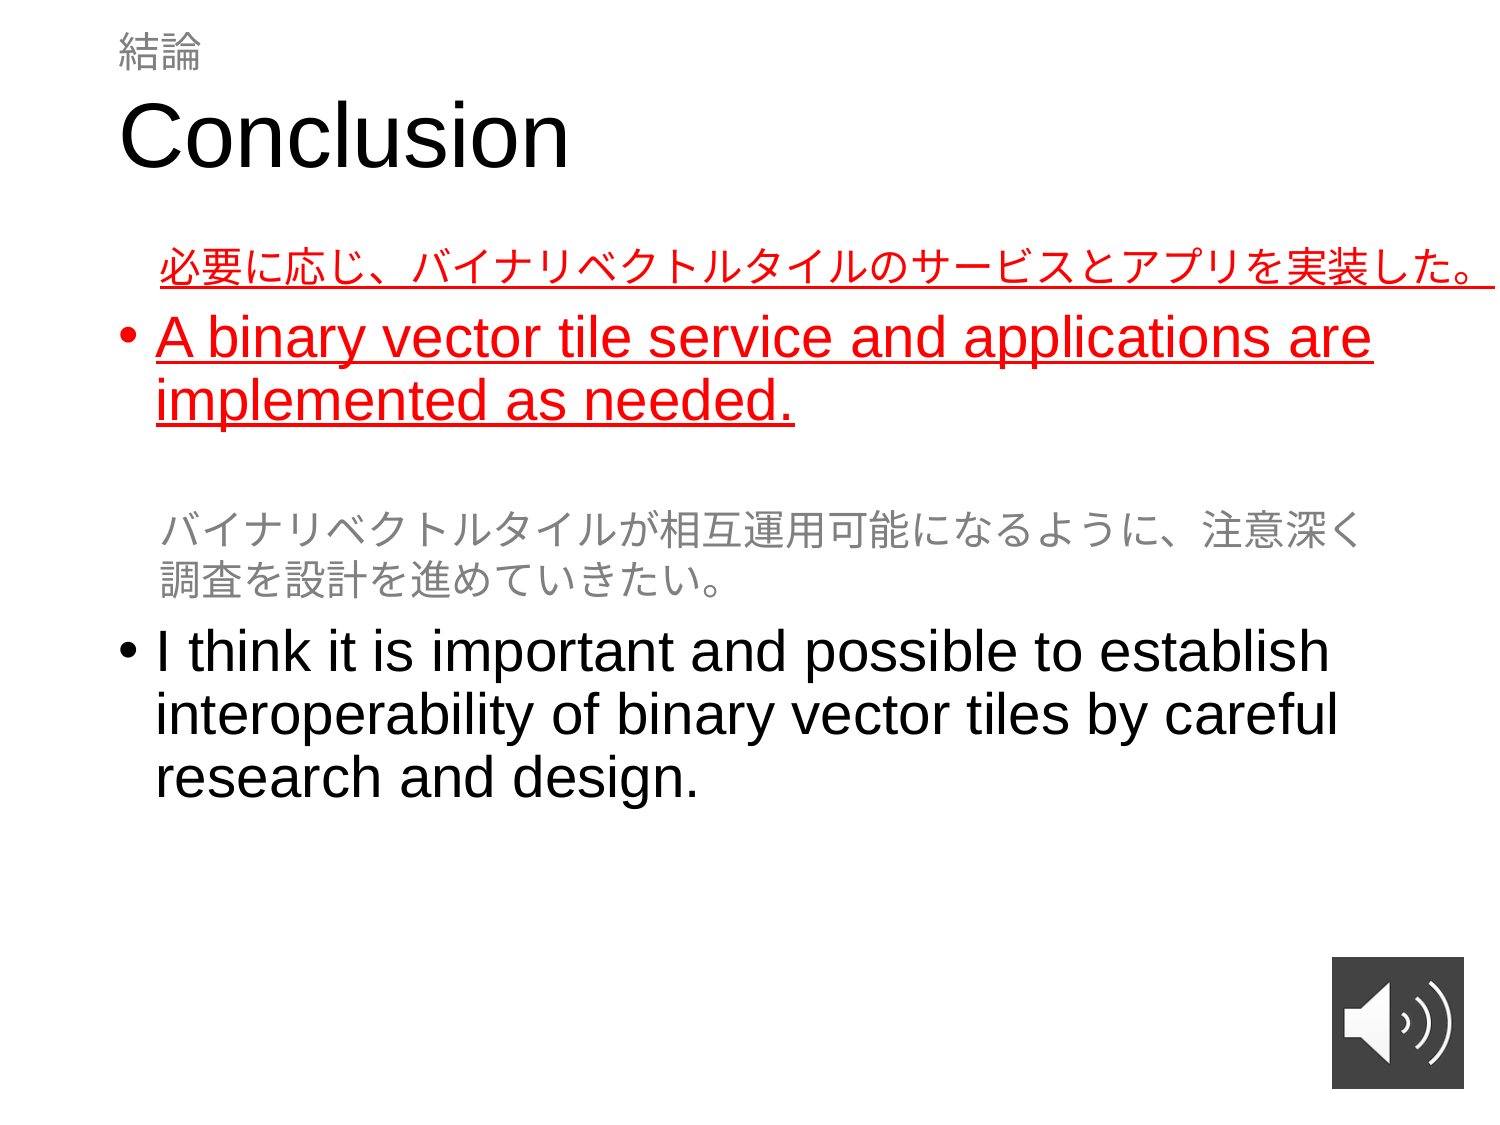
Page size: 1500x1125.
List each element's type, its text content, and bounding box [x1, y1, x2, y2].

list A binary vector tile service and applications are implemented as needed. I think it is important and possible to establish interoperability of binary vector tiles by careful research and design. [103, 299, 1397, 1014]
title Conclusion [103, 59, 1397, 217]
picture [1331, 956, 1465, 1090]
slide_number 49 [1059, 1042, 1397, 1103]
text_box 必要に応じ、バイナリベクトルタイルのサービスとアプリを実装した。 [144, 233, 1500, 299]
text_box バイナリベクトルタイルが相互運用可能になるように、注意深く 調査を設計を進めていきたい。 [144, 496, 1384, 612]
text_box 結論 [103, 18, 217, 84]
